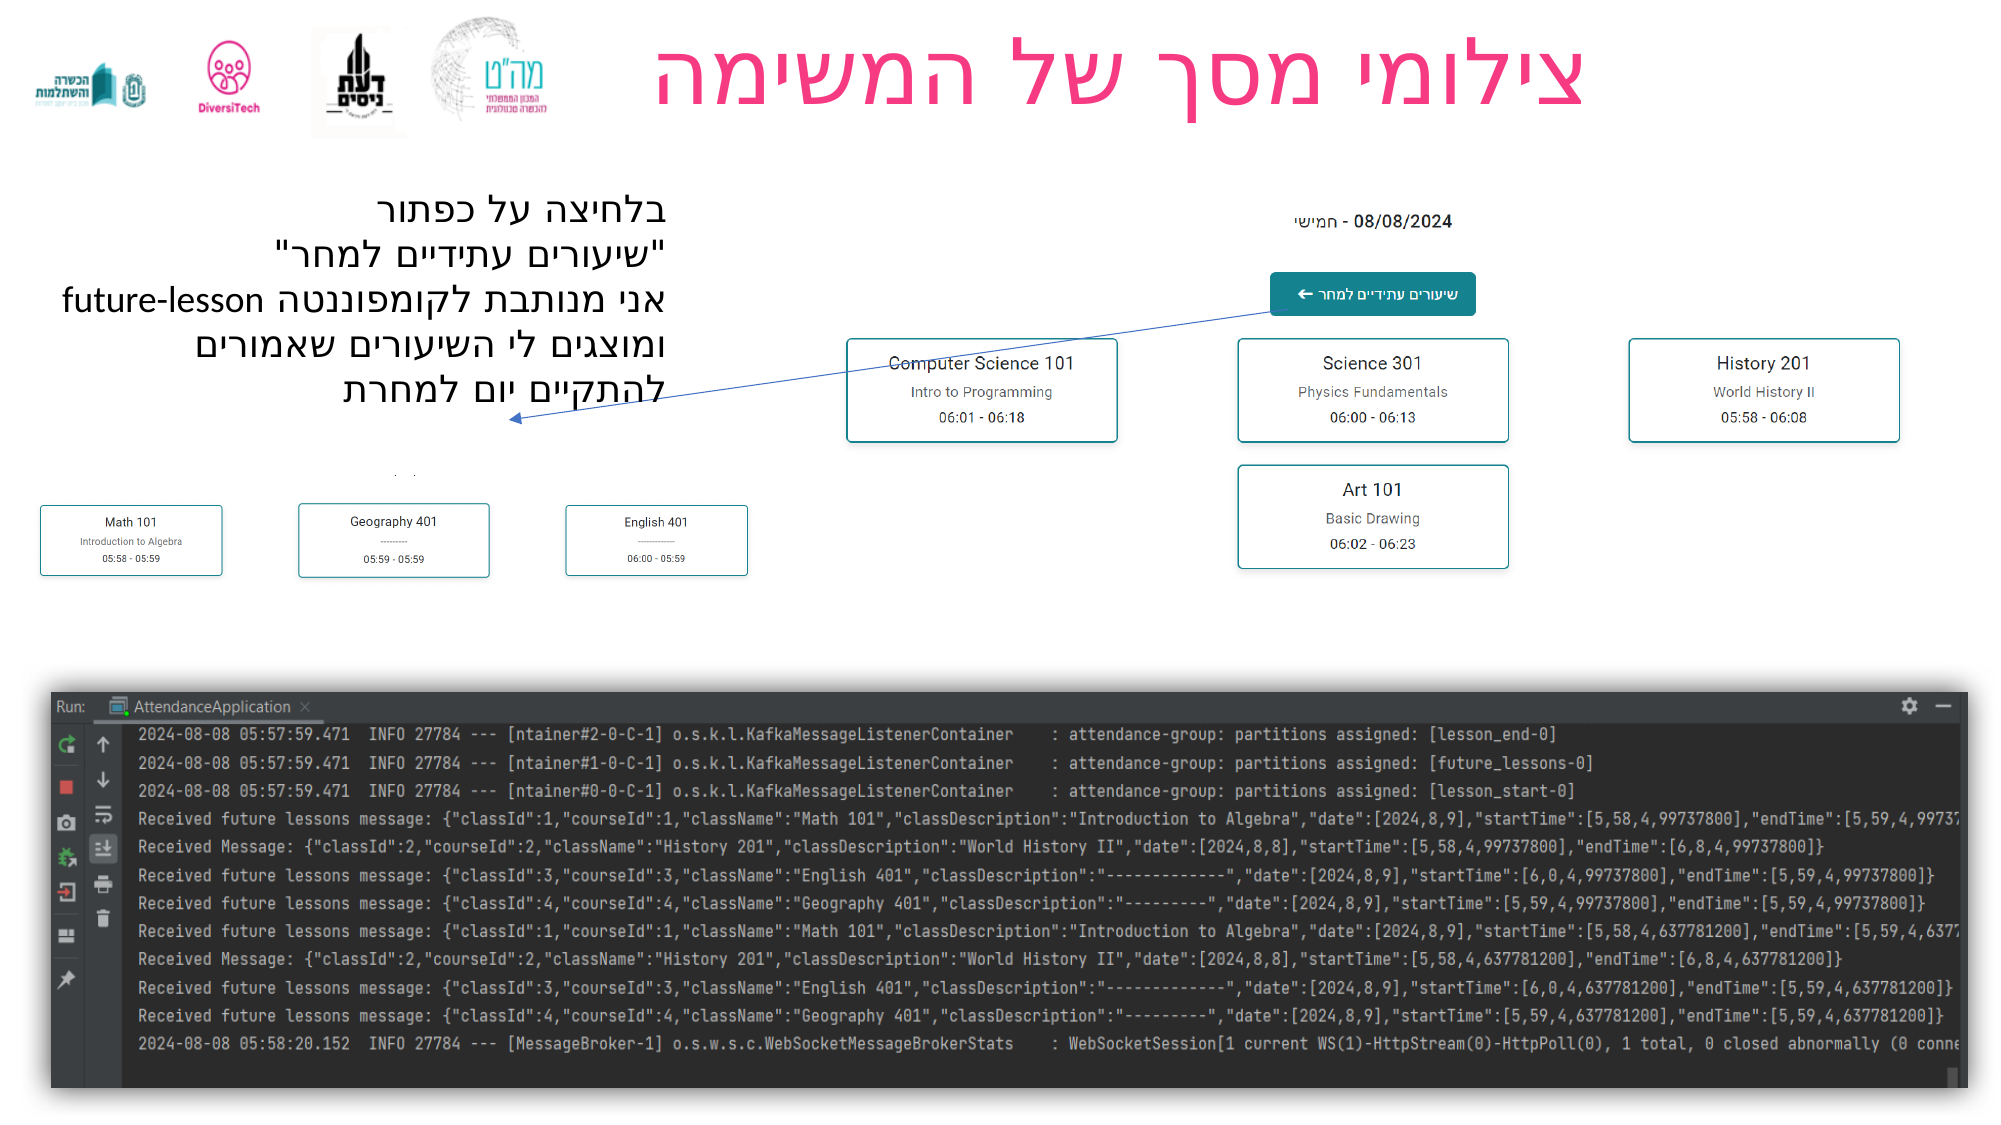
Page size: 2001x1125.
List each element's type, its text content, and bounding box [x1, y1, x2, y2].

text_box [508, 309, 1289, 420]
picture [50, 692, 1968, 1088]
picture [0, 188, 1947, 622]
picture [0, 0, 597, 151]
text_box בלחיצה על כפתור "שיעורים עתידיים למחר" אני מנותבת לקומפוננטה future-lesson ומוצגים לי השיעורים שאמורים להתקיים יום למחרת [37, 177, 682, 418]
title צילומי מסך של המשימה [597, 10, 1607, 140]
